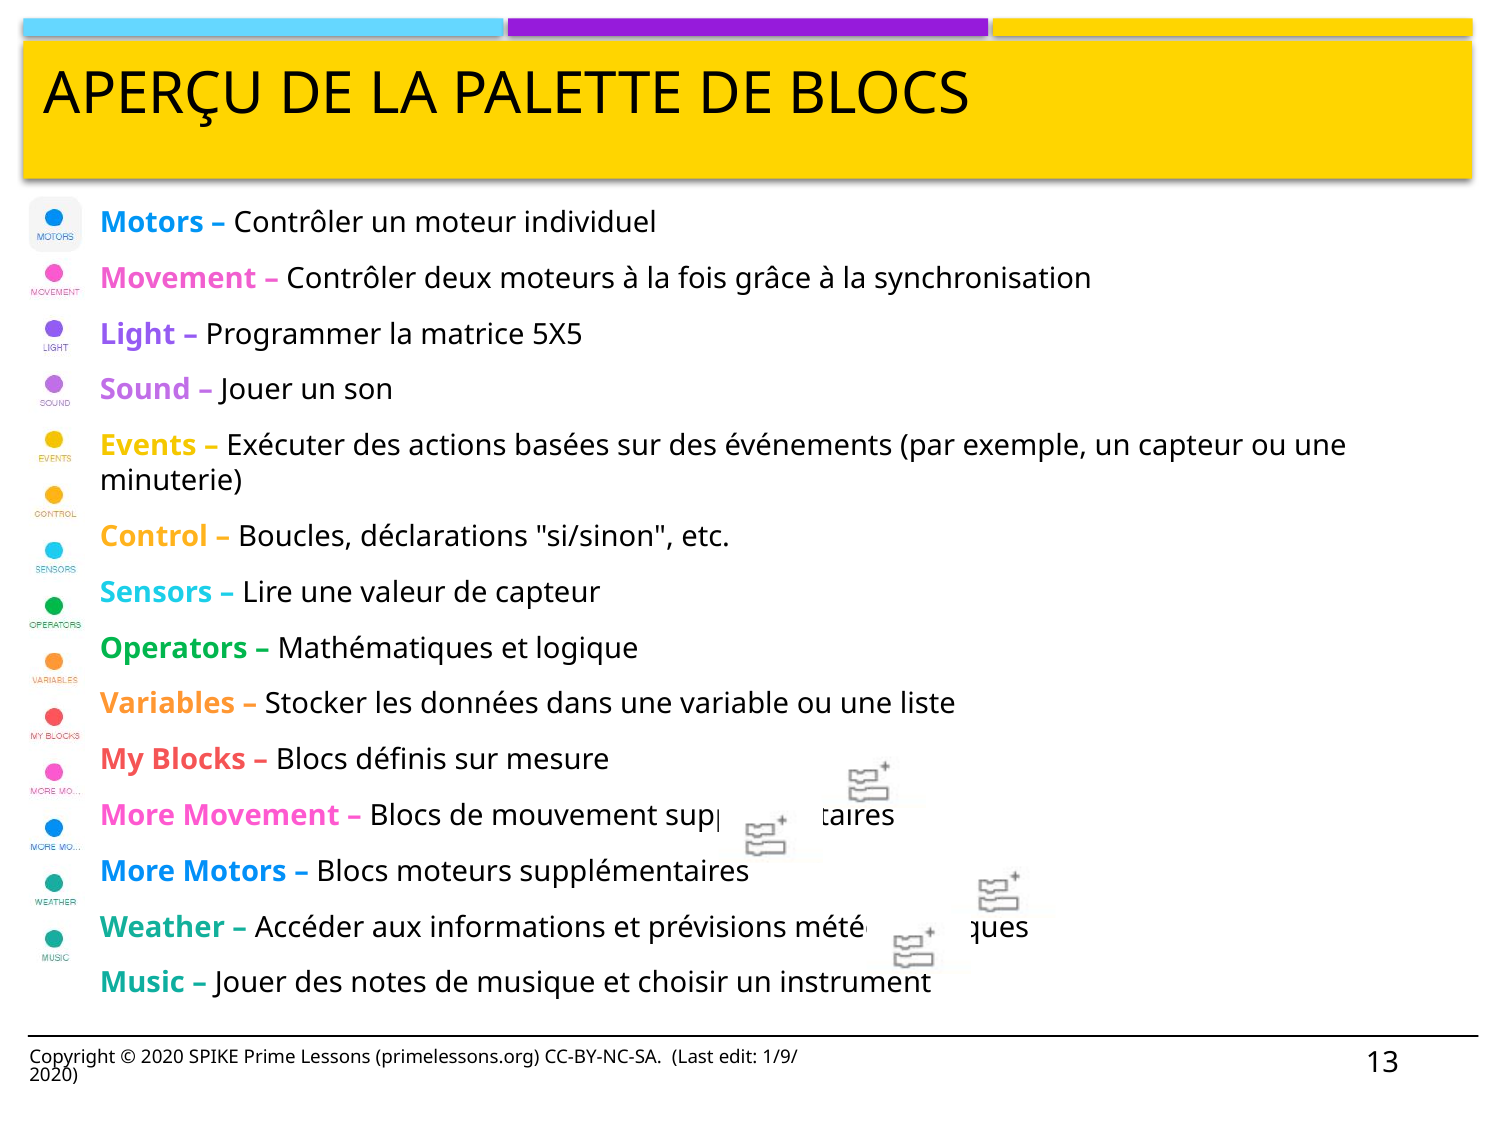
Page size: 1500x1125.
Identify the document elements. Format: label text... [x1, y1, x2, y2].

picture [28, 195, 86, 972]
footer Copyright © 2020 SPIKE Prime Lessons (primelessons.org) CC-BY-NC-SA. (Last edit: 1/9/2020) [14, 1036, 814, 1097]
picture [718, 747, 927, 863]
slide_number 13 [1351, 1036, 1478, 1097]
picture [866, 857, 1056, 975]
text_box Motors – Contrôler un moteur individuel Movement – Contrôler deux moteurs à la fois grâce à la synchronisation Light – Programmer la matrice 5X5 Sound – Jouer un son Events – Exécuter des actions basées sur des événements (par exemple, un capteur ou une minuterie) Control – Boucles, déclarations "si/sinon", etc. Sensors – Lire une valeur de capteur Operators – Mathématiques et logique Variables – Stocker les données dans une variable ou une liste My Blocks – Blocs définis sur mesure More Movement – Blocs de mouvement supplémentaires More Motors – Blocs moteurs supplémentaires Weather – Accéder aux informations et prévisions météorologiques Music – Jouer des notes de musique et choisir un instrument [85, 196, 1472, 1062]
title APERÇU DE LA PALETTE DE BLOCS [28, 48, 1464, 172]
